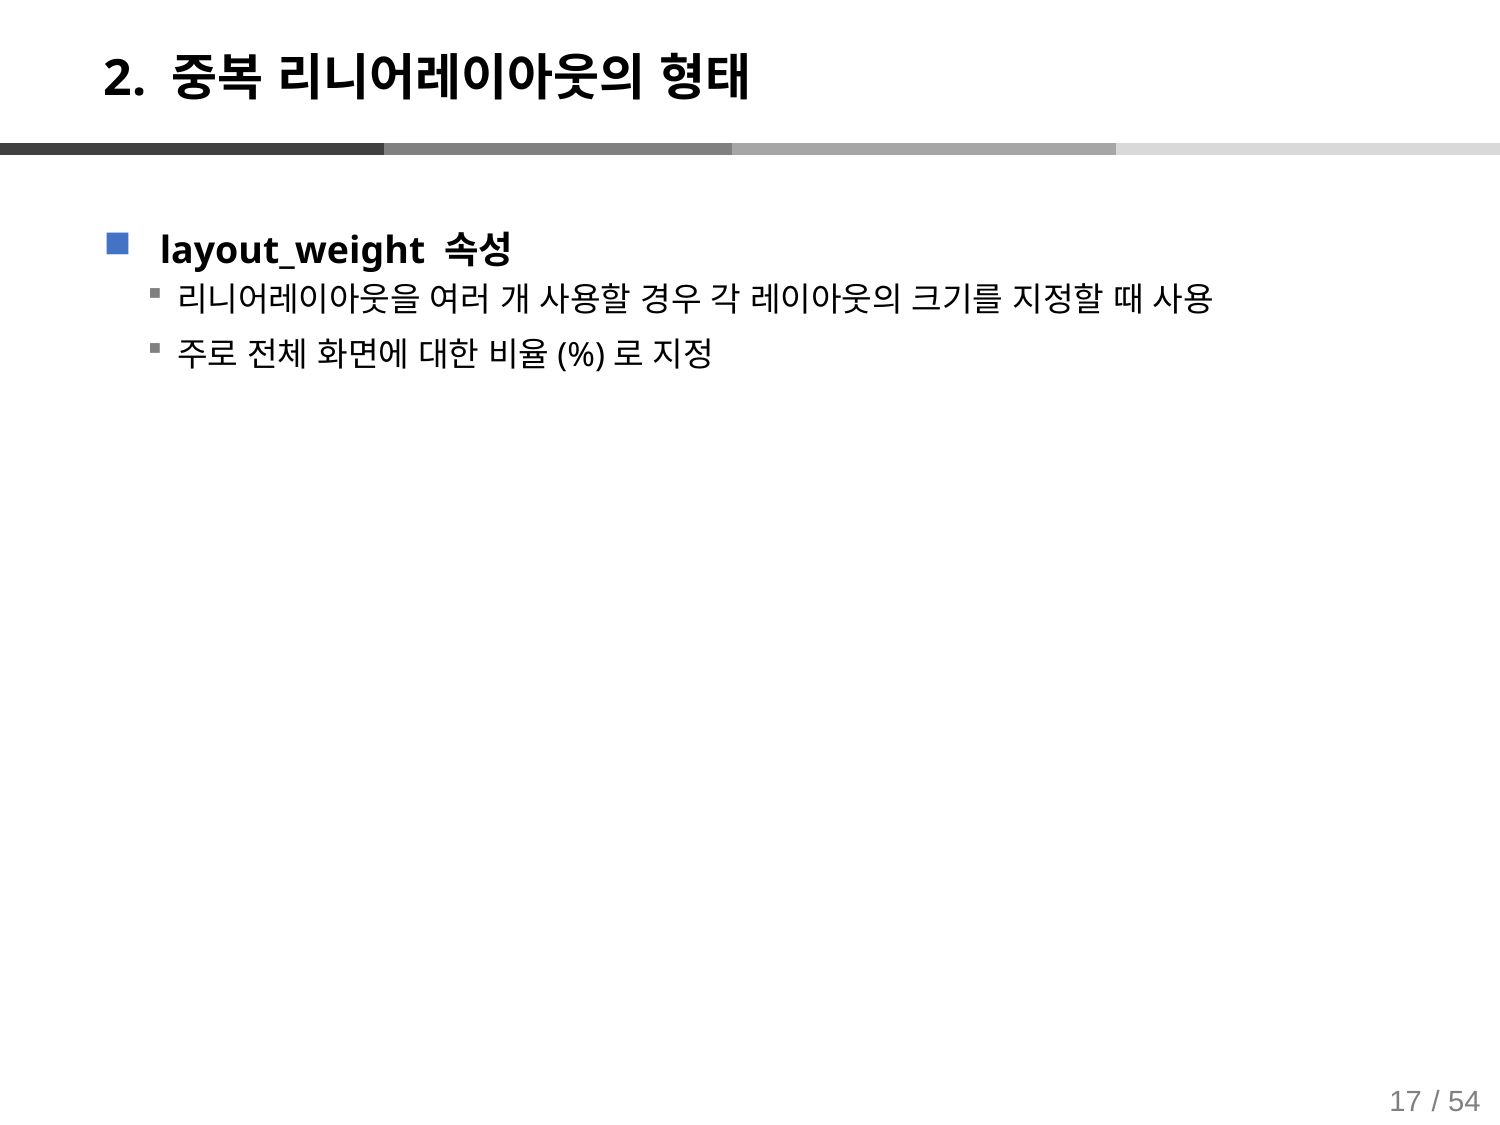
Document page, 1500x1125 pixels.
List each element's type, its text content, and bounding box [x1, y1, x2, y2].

list layout_weight 속성 리니어레이아웃을 여러 개 사용할 경우 각 레이아웃의 크기를 지정할 때 사용 주로 전체 화면에 대한 비율(%)로 지정 [88, 196, 1436, 1083]
title 2. 중복 리니어레이아웃의 형태 [88, 30, 1211, 121]
